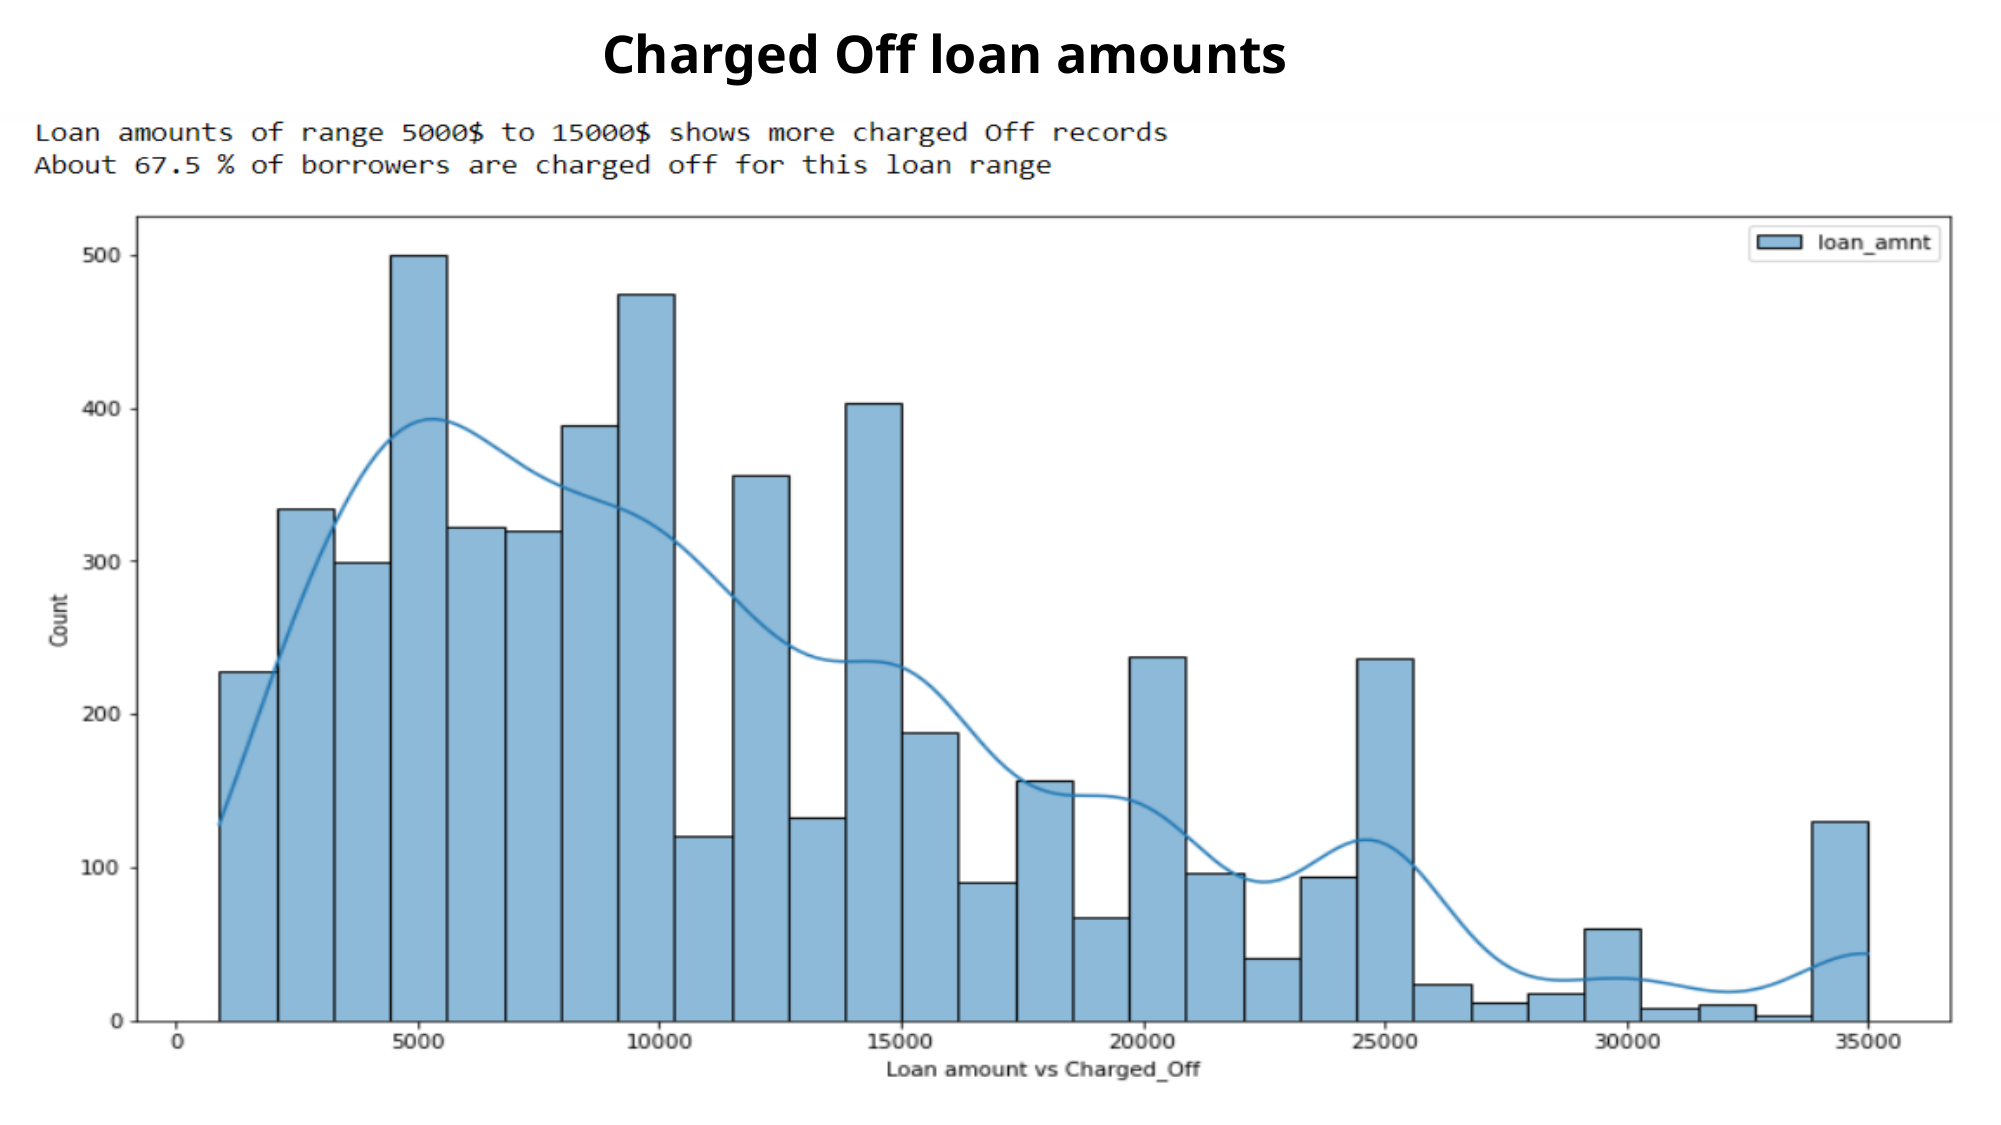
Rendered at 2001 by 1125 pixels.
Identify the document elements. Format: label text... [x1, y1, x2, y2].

title Charged Off loan amounts [195, 14, 1695, 93]
picture [0, 113, 2000, 1111]
